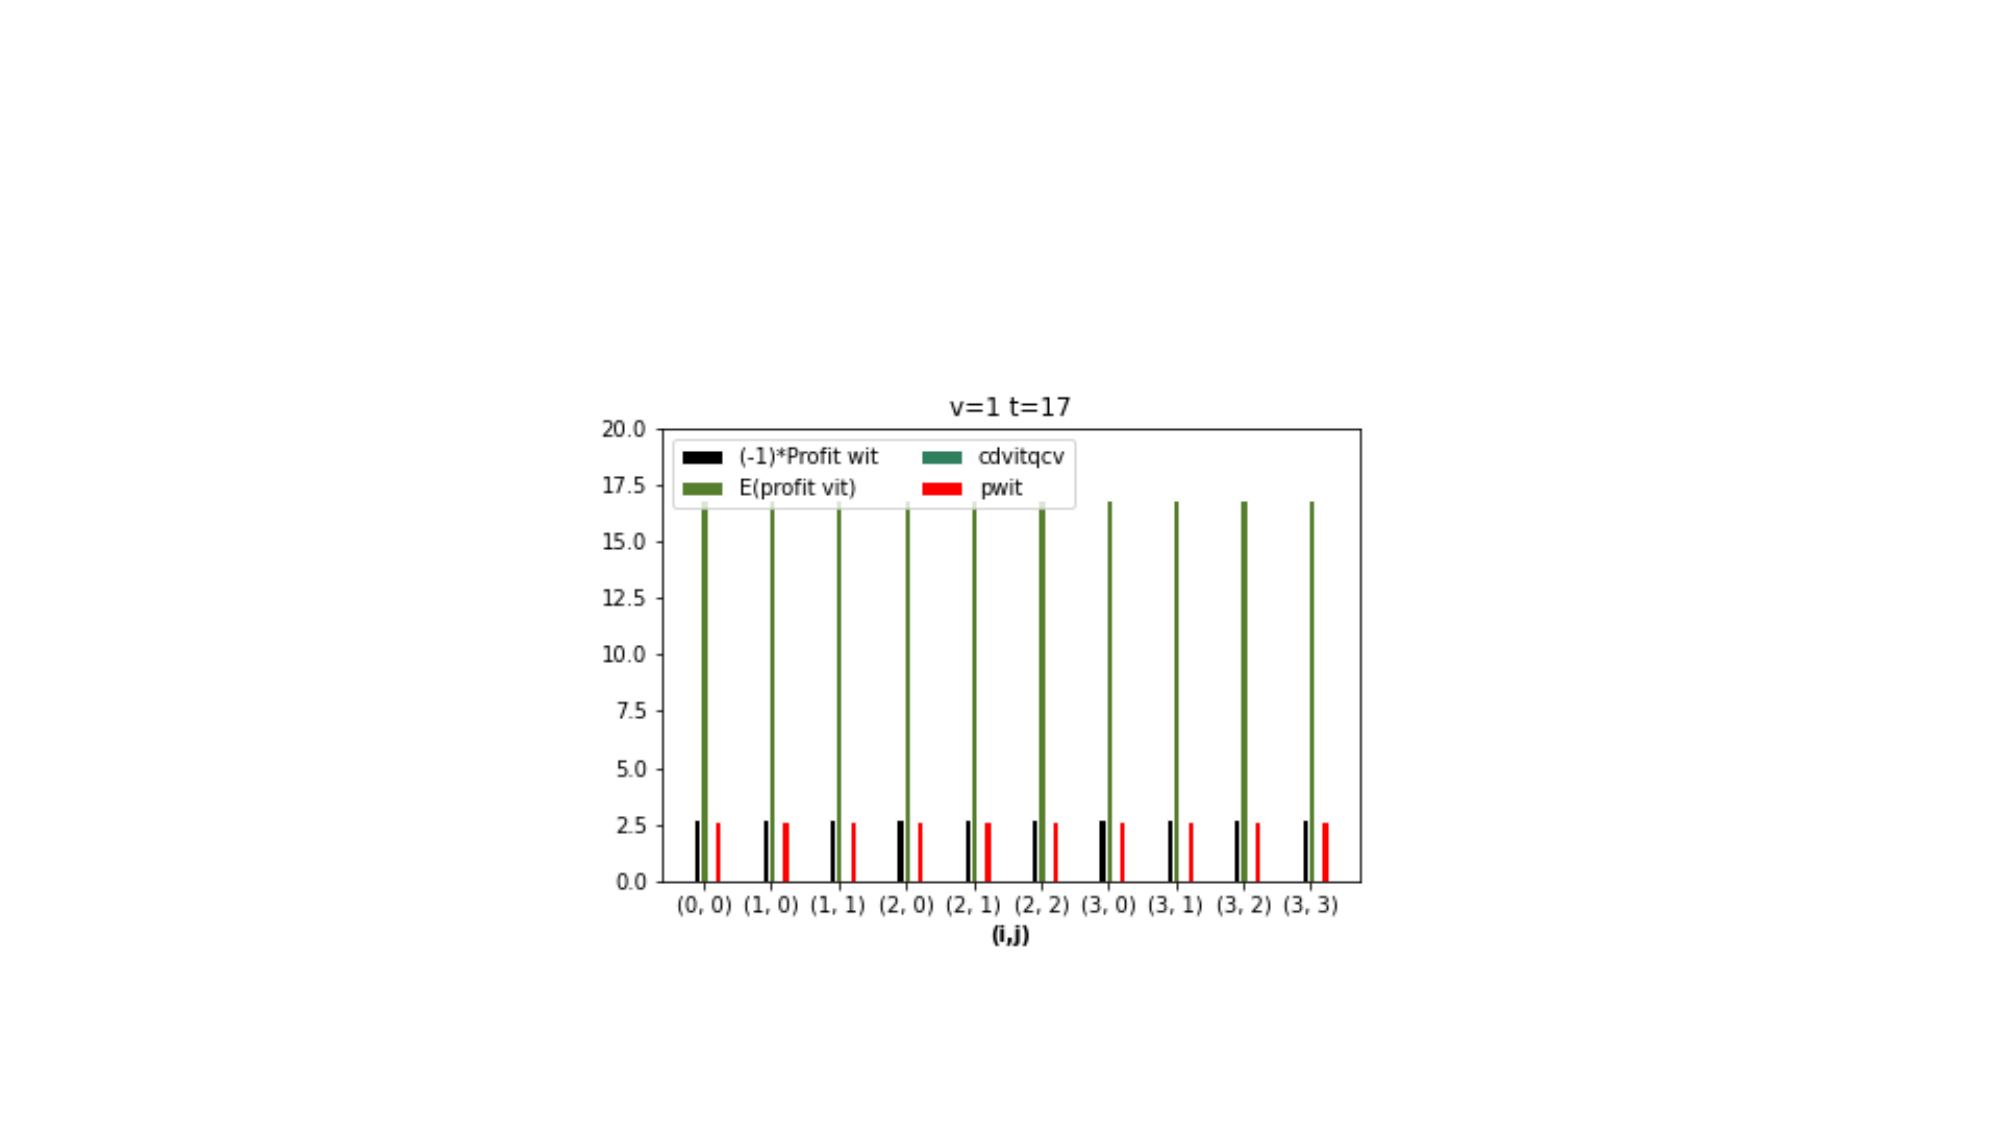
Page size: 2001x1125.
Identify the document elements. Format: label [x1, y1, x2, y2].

list [549, 356, 1450, 957]
